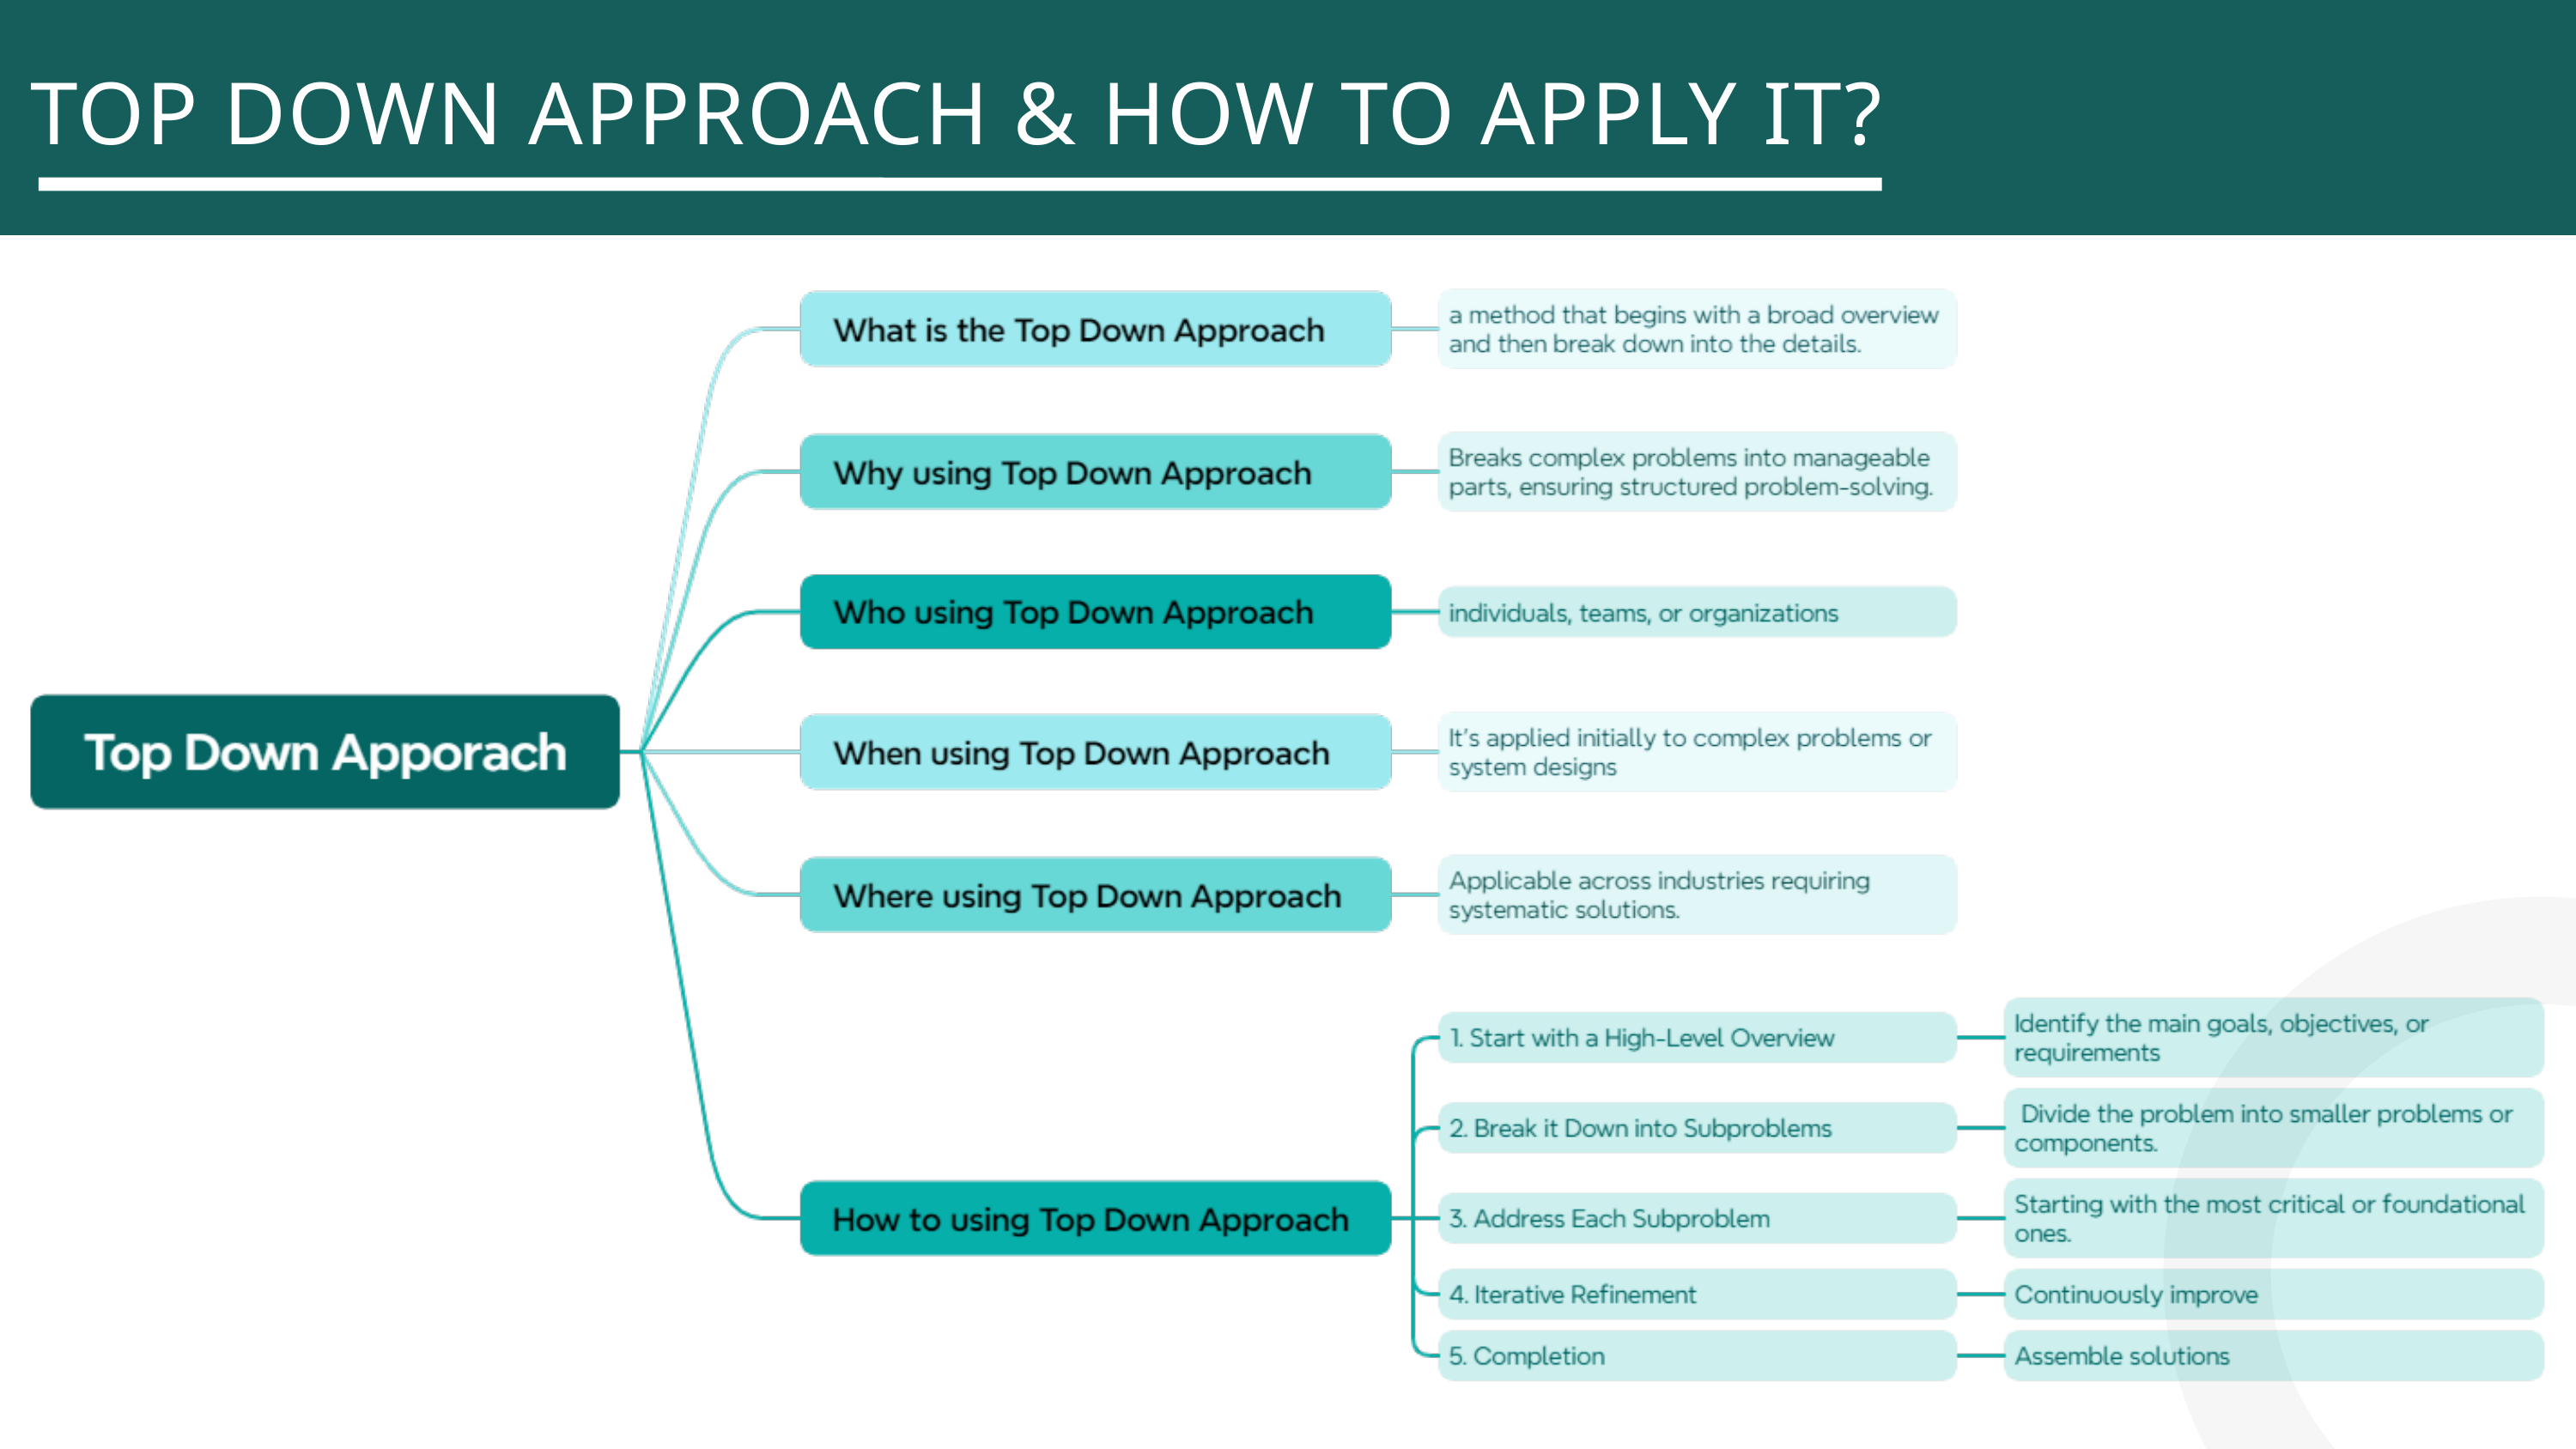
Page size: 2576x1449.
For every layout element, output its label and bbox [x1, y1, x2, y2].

text_box [0, 244, 2576, 1449]
text_box [2216, 949, 2576, 1449]
text_box [0, 0, 2576, 236]
